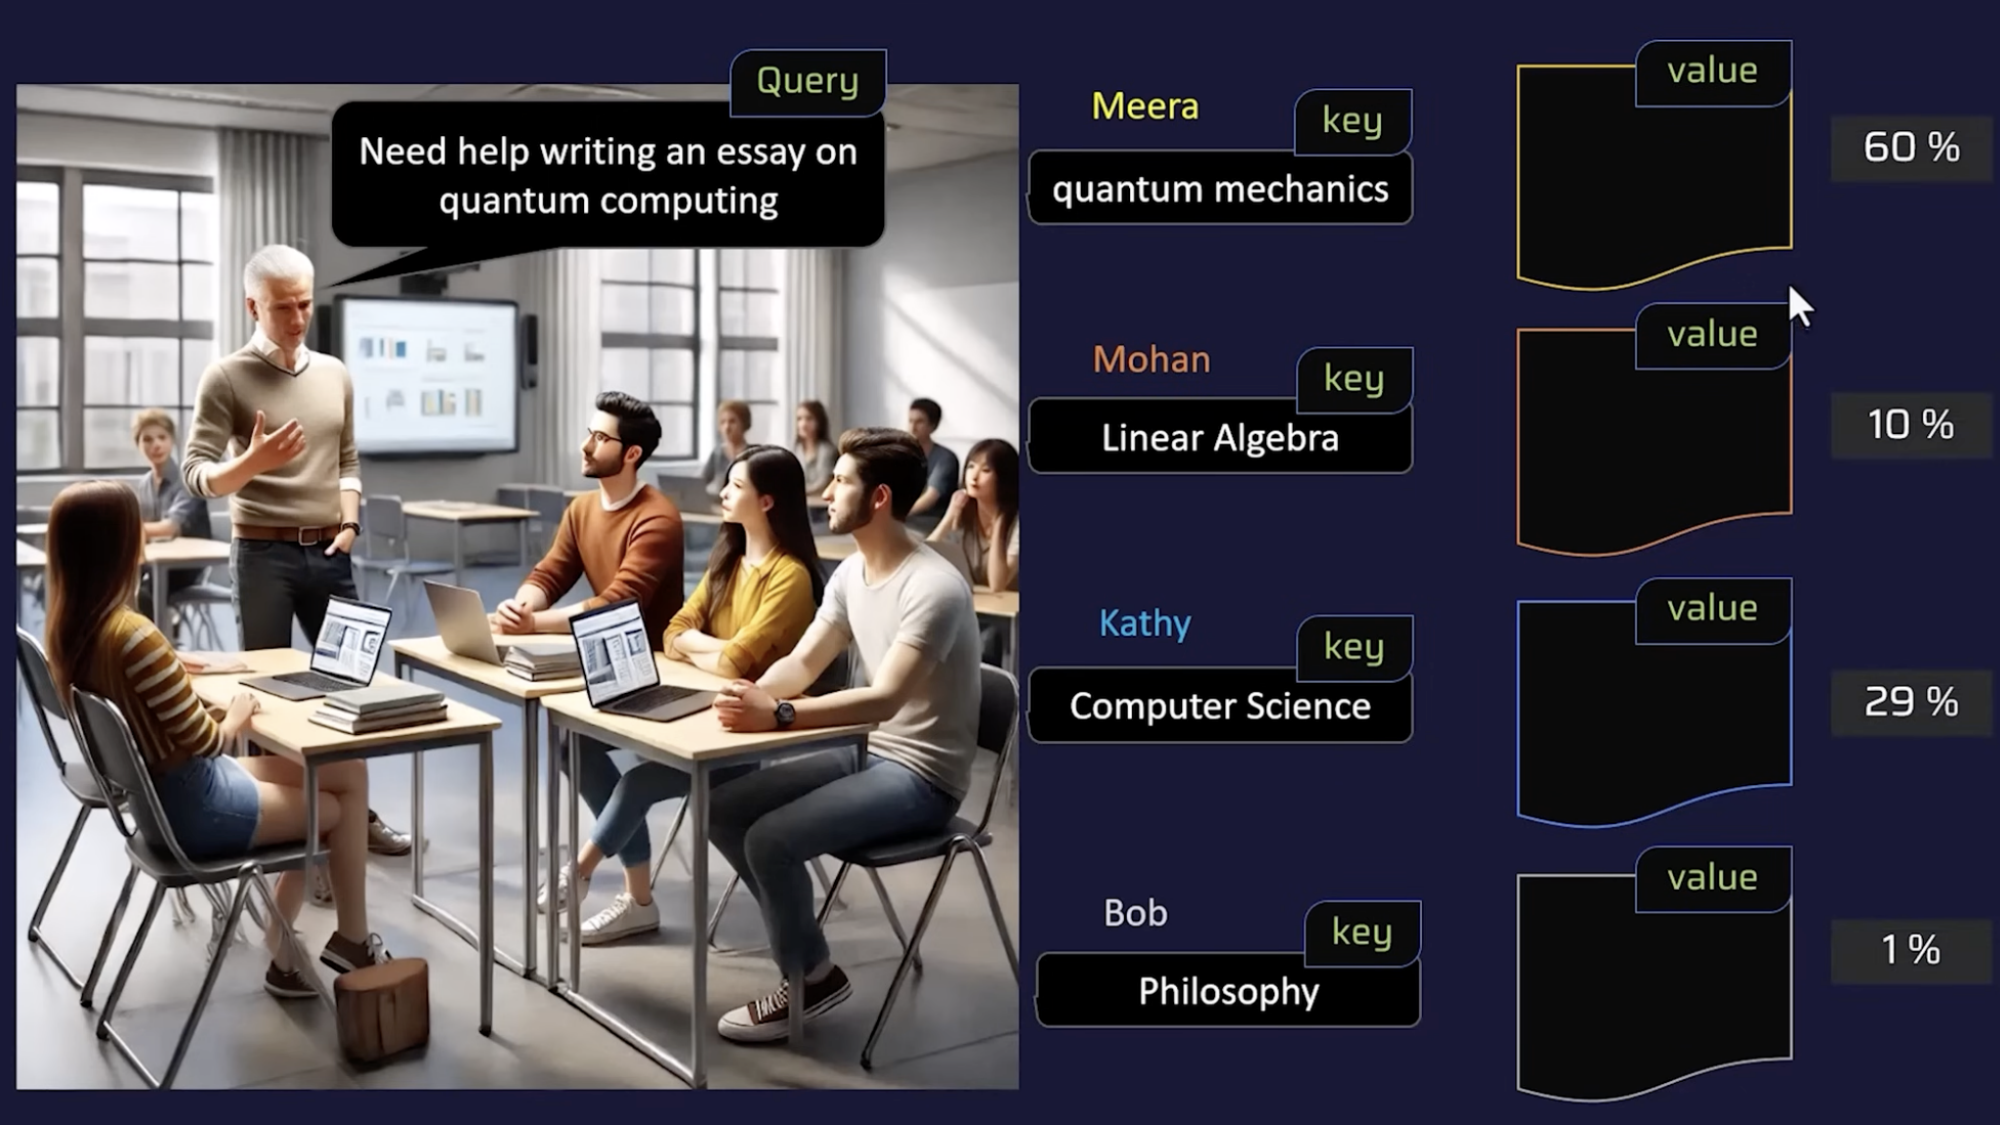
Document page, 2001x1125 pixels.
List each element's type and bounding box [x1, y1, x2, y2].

list [0, 0, 2000, 1125]
